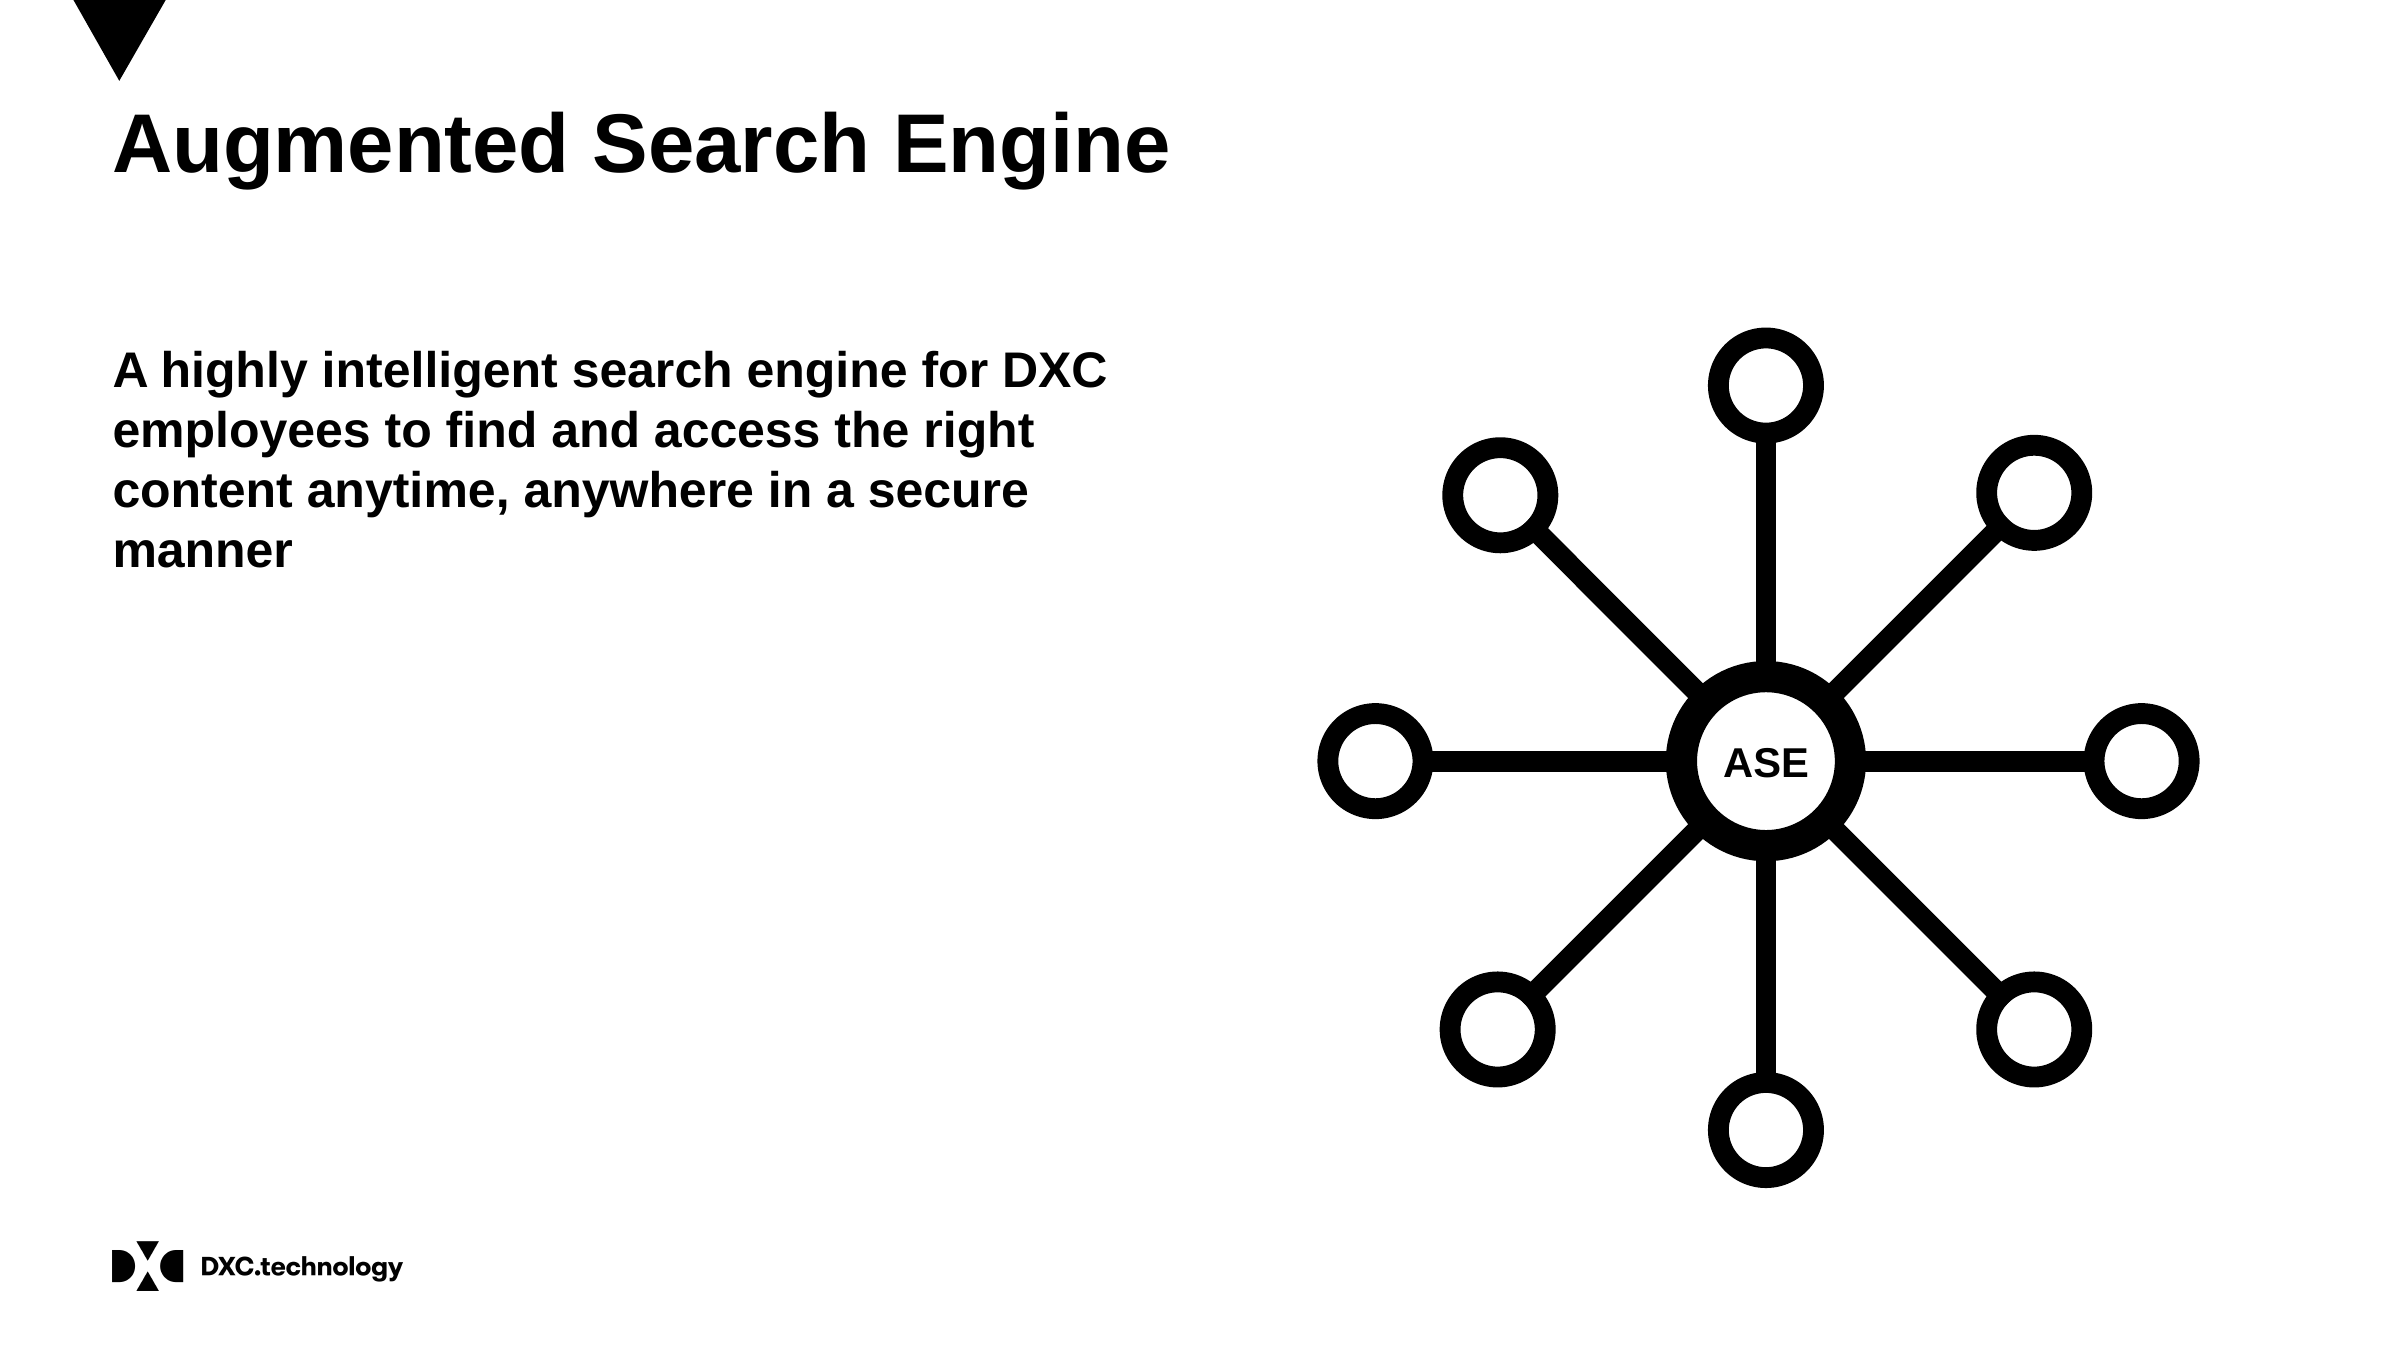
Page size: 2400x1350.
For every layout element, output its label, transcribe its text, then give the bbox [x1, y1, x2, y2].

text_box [1327, 337, 2190, 1178]
title Augmented Search Engine [112, 104, 2288, 338]
list A highly intelligent search engine for DXC employees to find and access the right content anytime, anywhere in a secure manner [112, 338, 1163, 1178]
